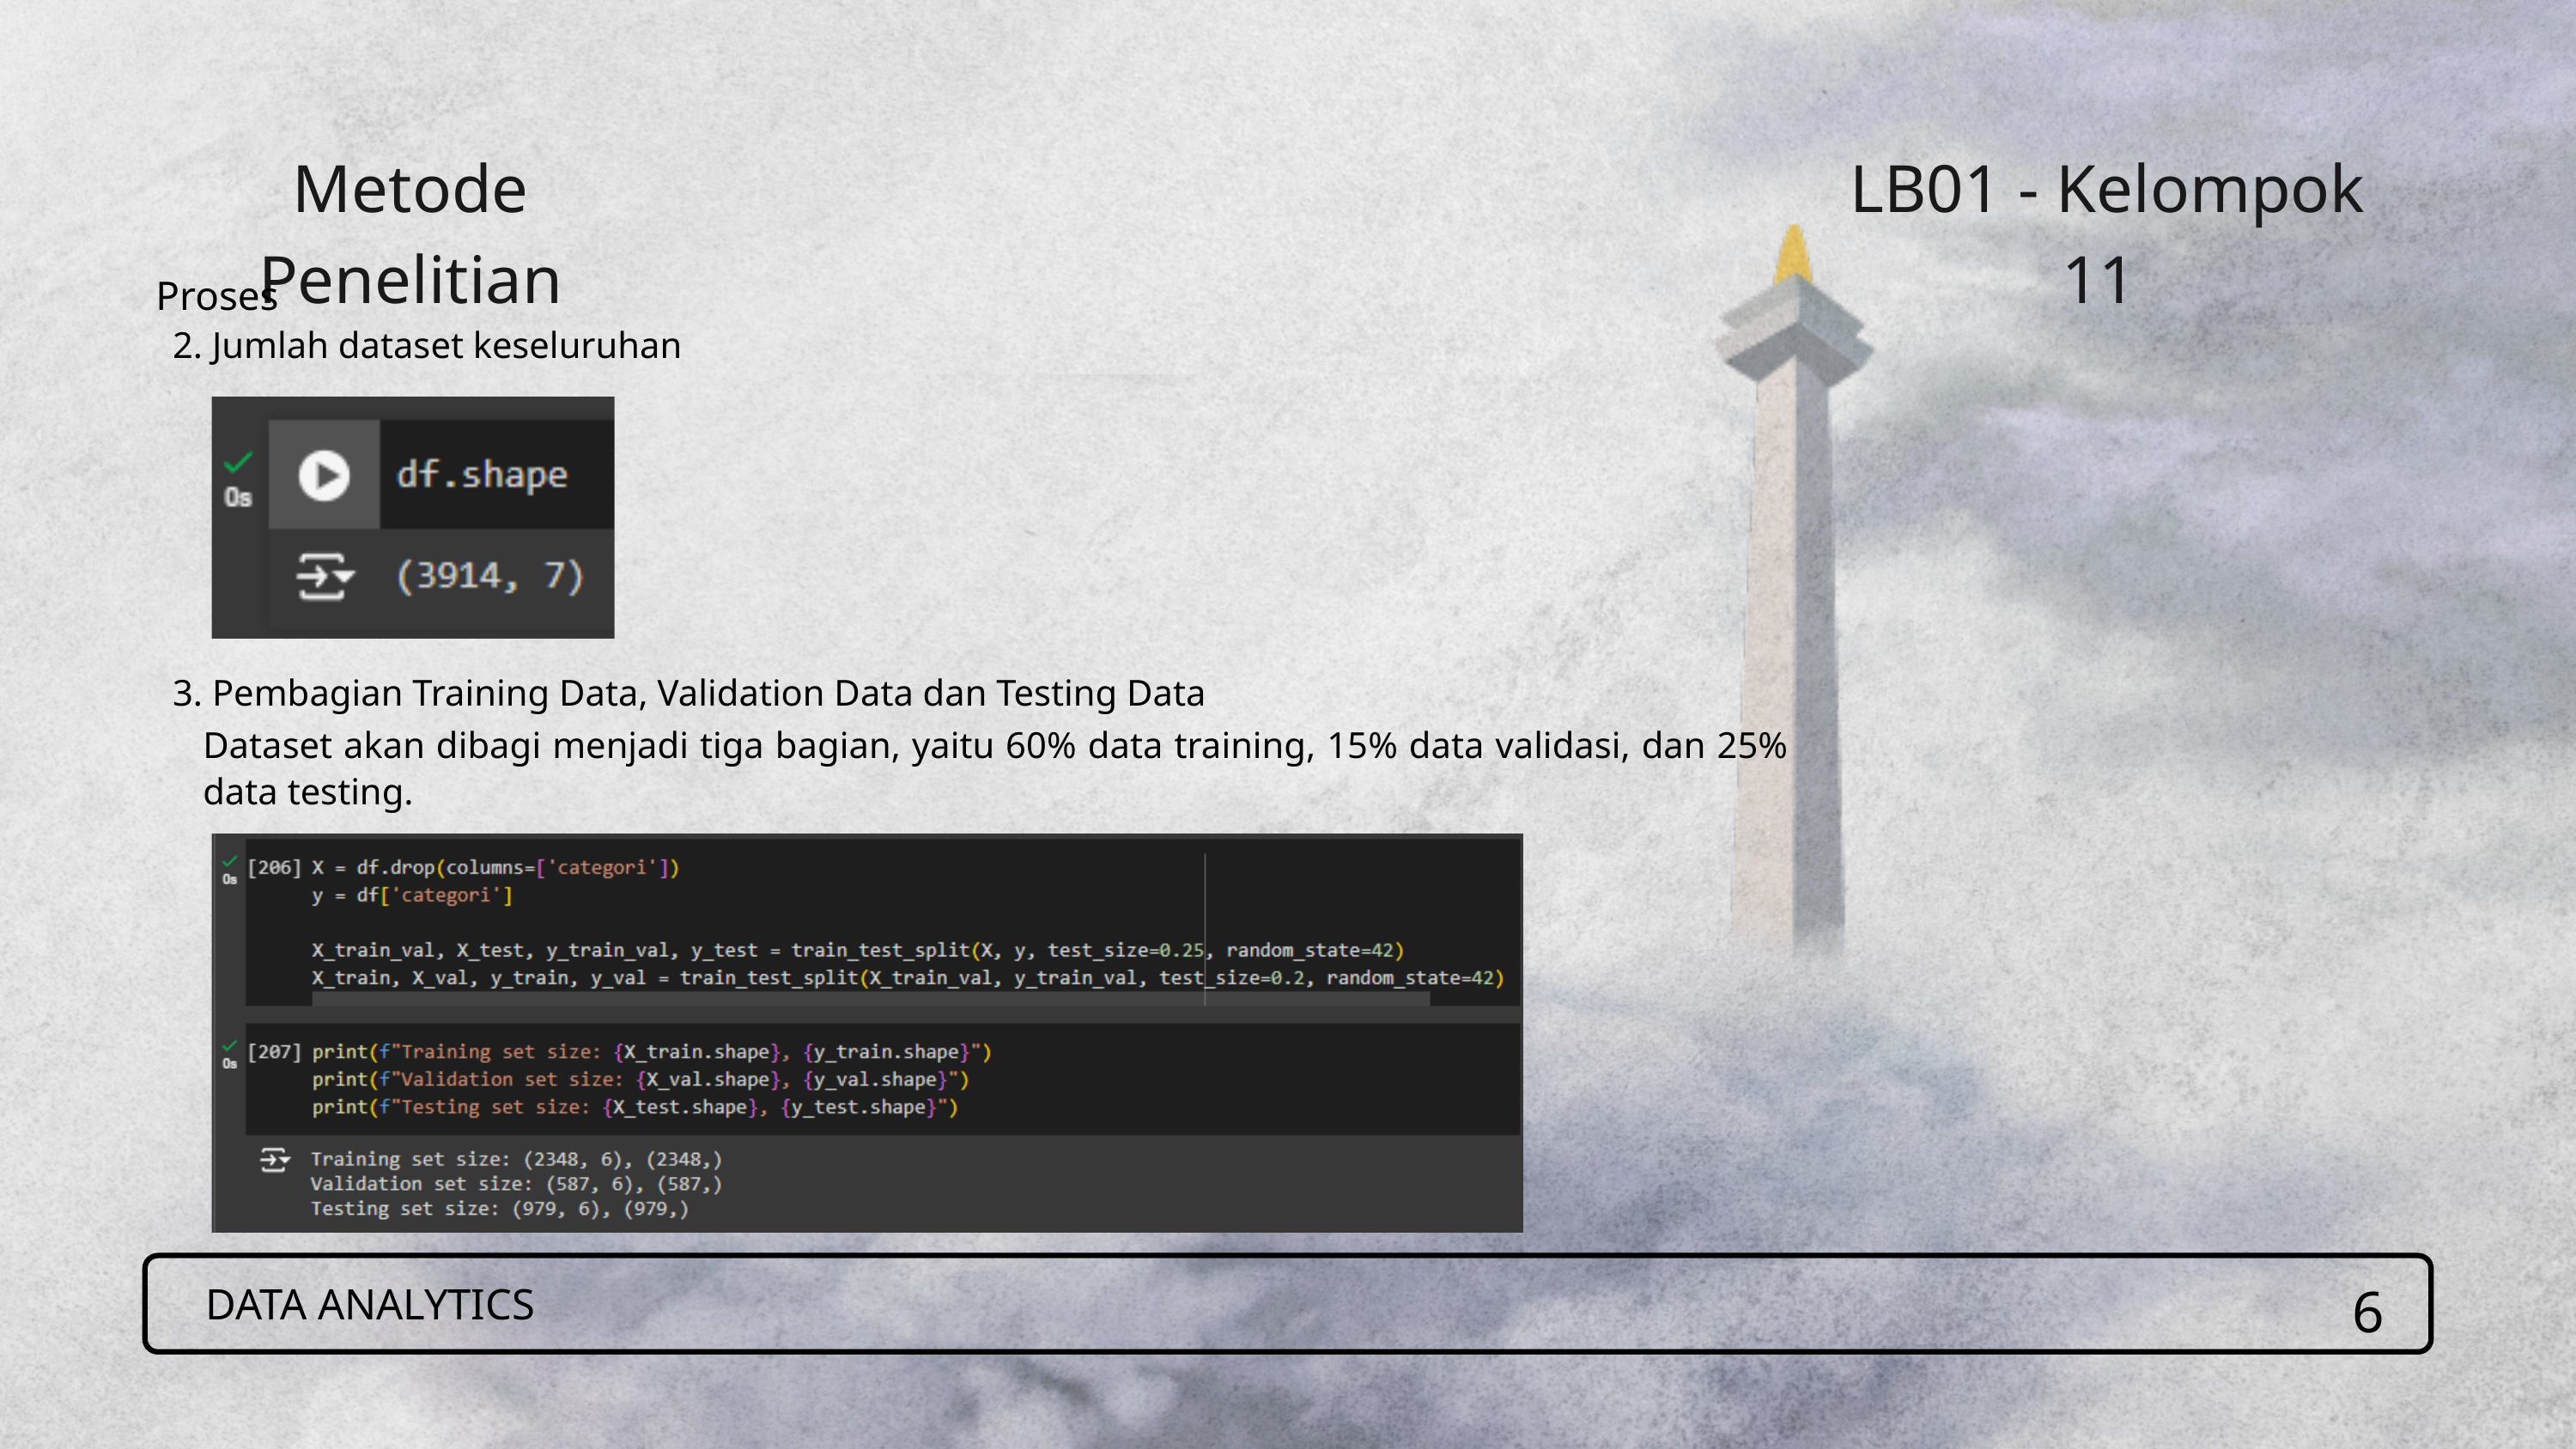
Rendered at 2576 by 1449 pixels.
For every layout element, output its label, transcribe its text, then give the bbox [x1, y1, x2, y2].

text_box Proses [144, 267, 290, 315]
text_box Dataset akan dibagi menjadi tiga bagian, yaitu 60% data training, 15% data validasi, dan 25% data testing. [203, 718, 1789, 812]
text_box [144, 1255, 2432, 1353]
text_box 2. Jumlah dataset keseluruhan [144, 315, 1789, 366]
text_box 3. Pembagian Training Data, Validation Data dan Testing Data [144, 663, 1789, 714]
text_box [211, 397, 615, 639]
text_box Metode Penelitian [144, 134, 677, 315]
text_box [0, 0, 2576, 1449]
text_box [211, 834, 1523, 1233]
text_box LB01 - Kelompok 11 [1817, 134, 2399, 317]
